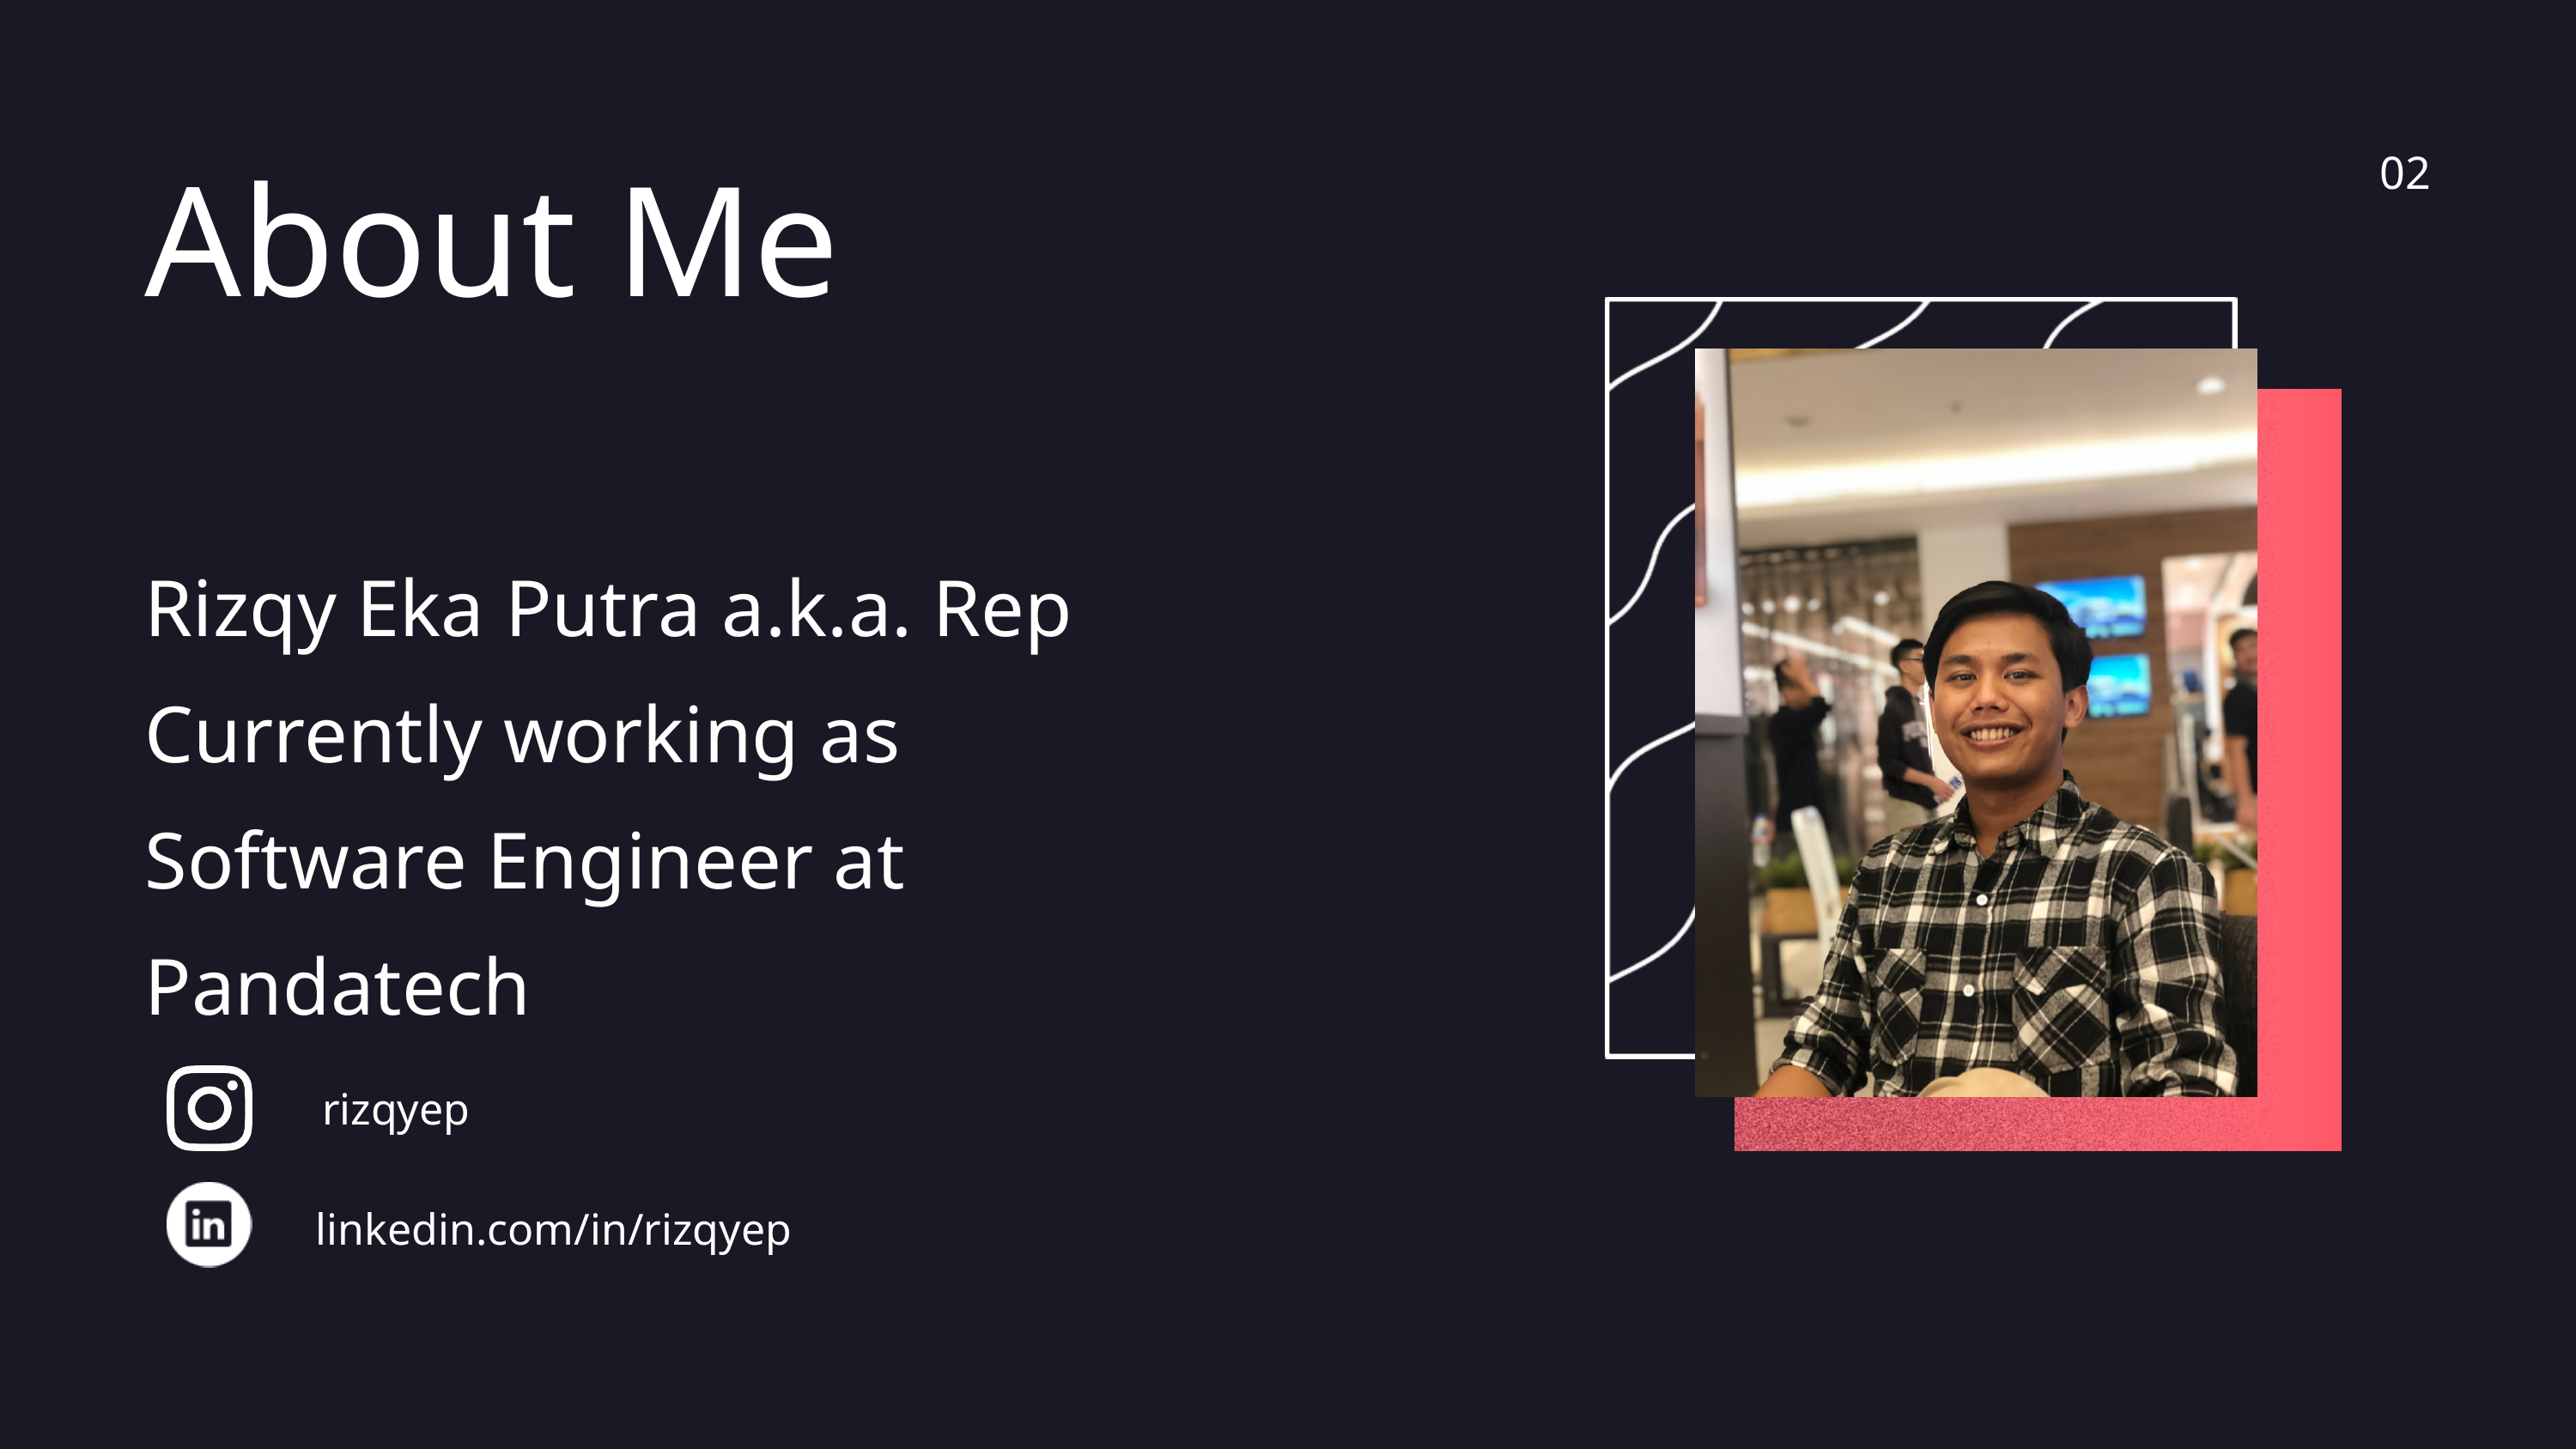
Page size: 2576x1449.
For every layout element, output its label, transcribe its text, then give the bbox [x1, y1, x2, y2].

text_box About Me [144, 144, 1569, 328]
text_box Rizqy Eka Putra a.k.a. Rep Currently working as Software Engineer at Pandatech [144, 581, 1267, 1031]
picture [1695, 348, 2257, 1098]
picture [166, 1065, 252, 1152]
picture [166, 1182, 252, 1269]
text_box rizqyep [322, 1073, 489, 1134]
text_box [1605, 297, 2342, 1152]
text_box 02 [2251, 144, 2432, 199]
text_box linkedin.com/in/rizqyep [315, 1193, 794, 1254]
